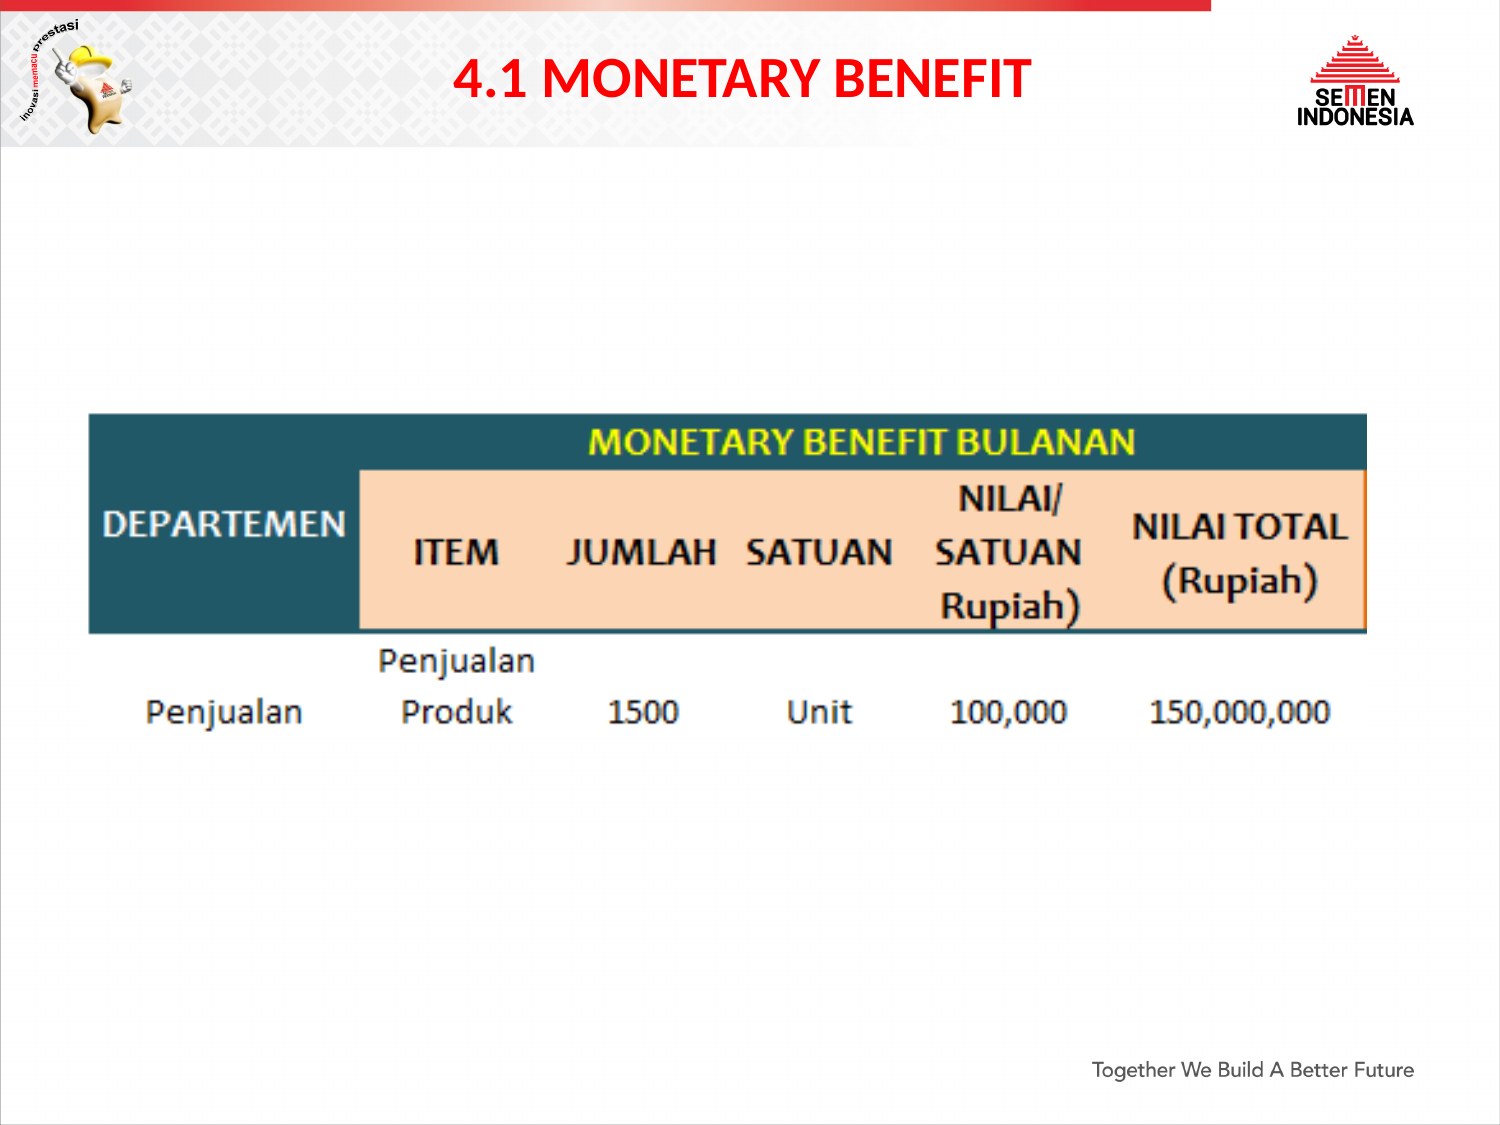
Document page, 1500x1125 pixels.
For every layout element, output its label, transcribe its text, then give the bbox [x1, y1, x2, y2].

text_box 4.1 MONETARY BENEFIT [74, 1, 1425, 148]
picture [0, 0, 1500, 1125]
